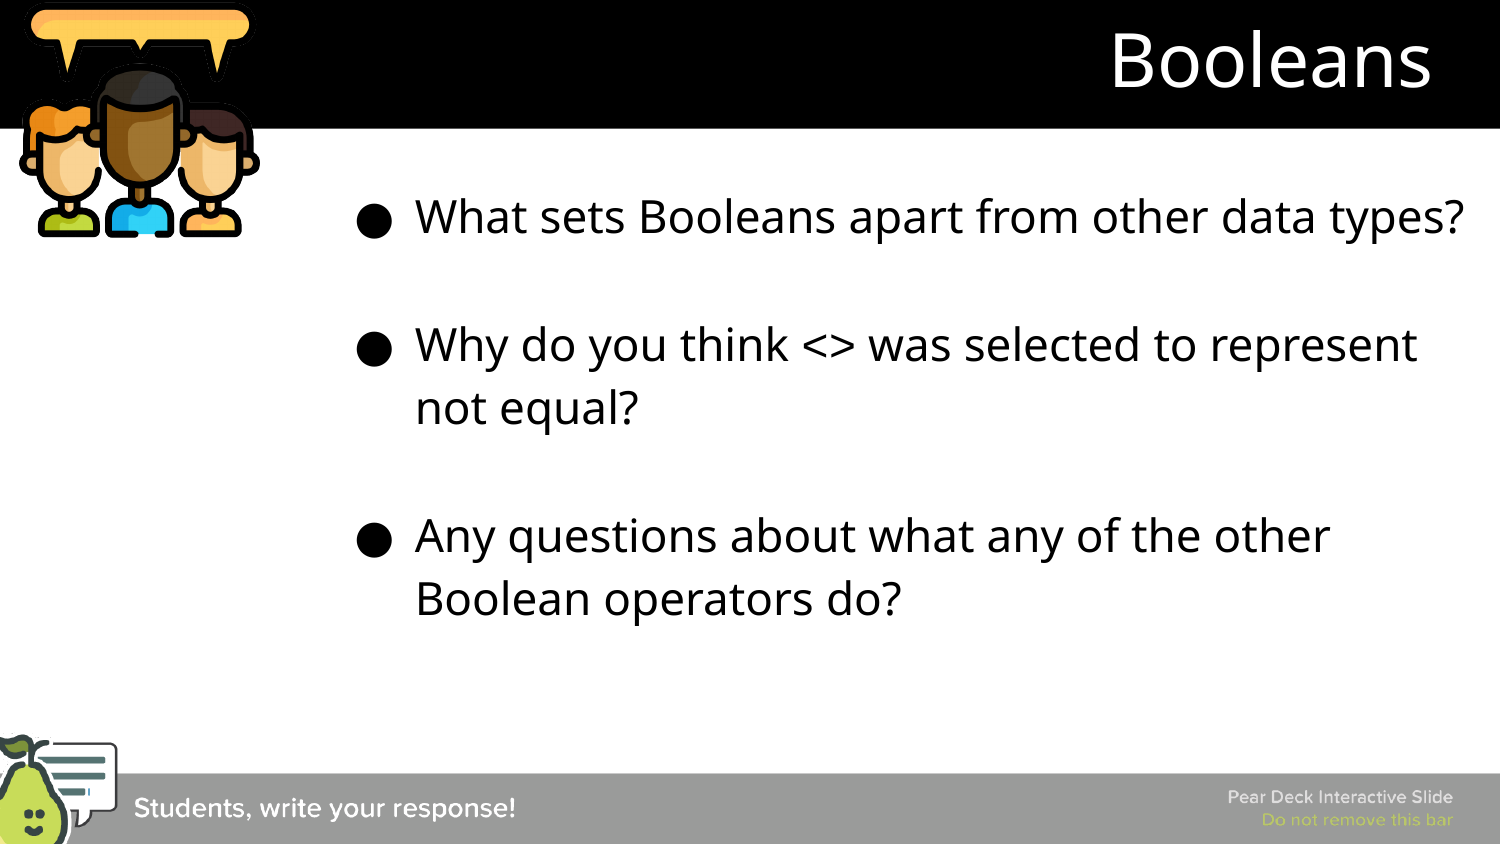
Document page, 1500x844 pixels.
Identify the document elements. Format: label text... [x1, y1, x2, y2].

list What sets Booleans apart from other data types? Why do you think <> was selected to represent not equal? Any questions about what any of the other Boolean operators do? [324, 164, 1487, 724]
picture [0, 726, 1500, 844]
title Booleans [286, 0, 1449, 92]
picture [19, 0, 260, 240]
